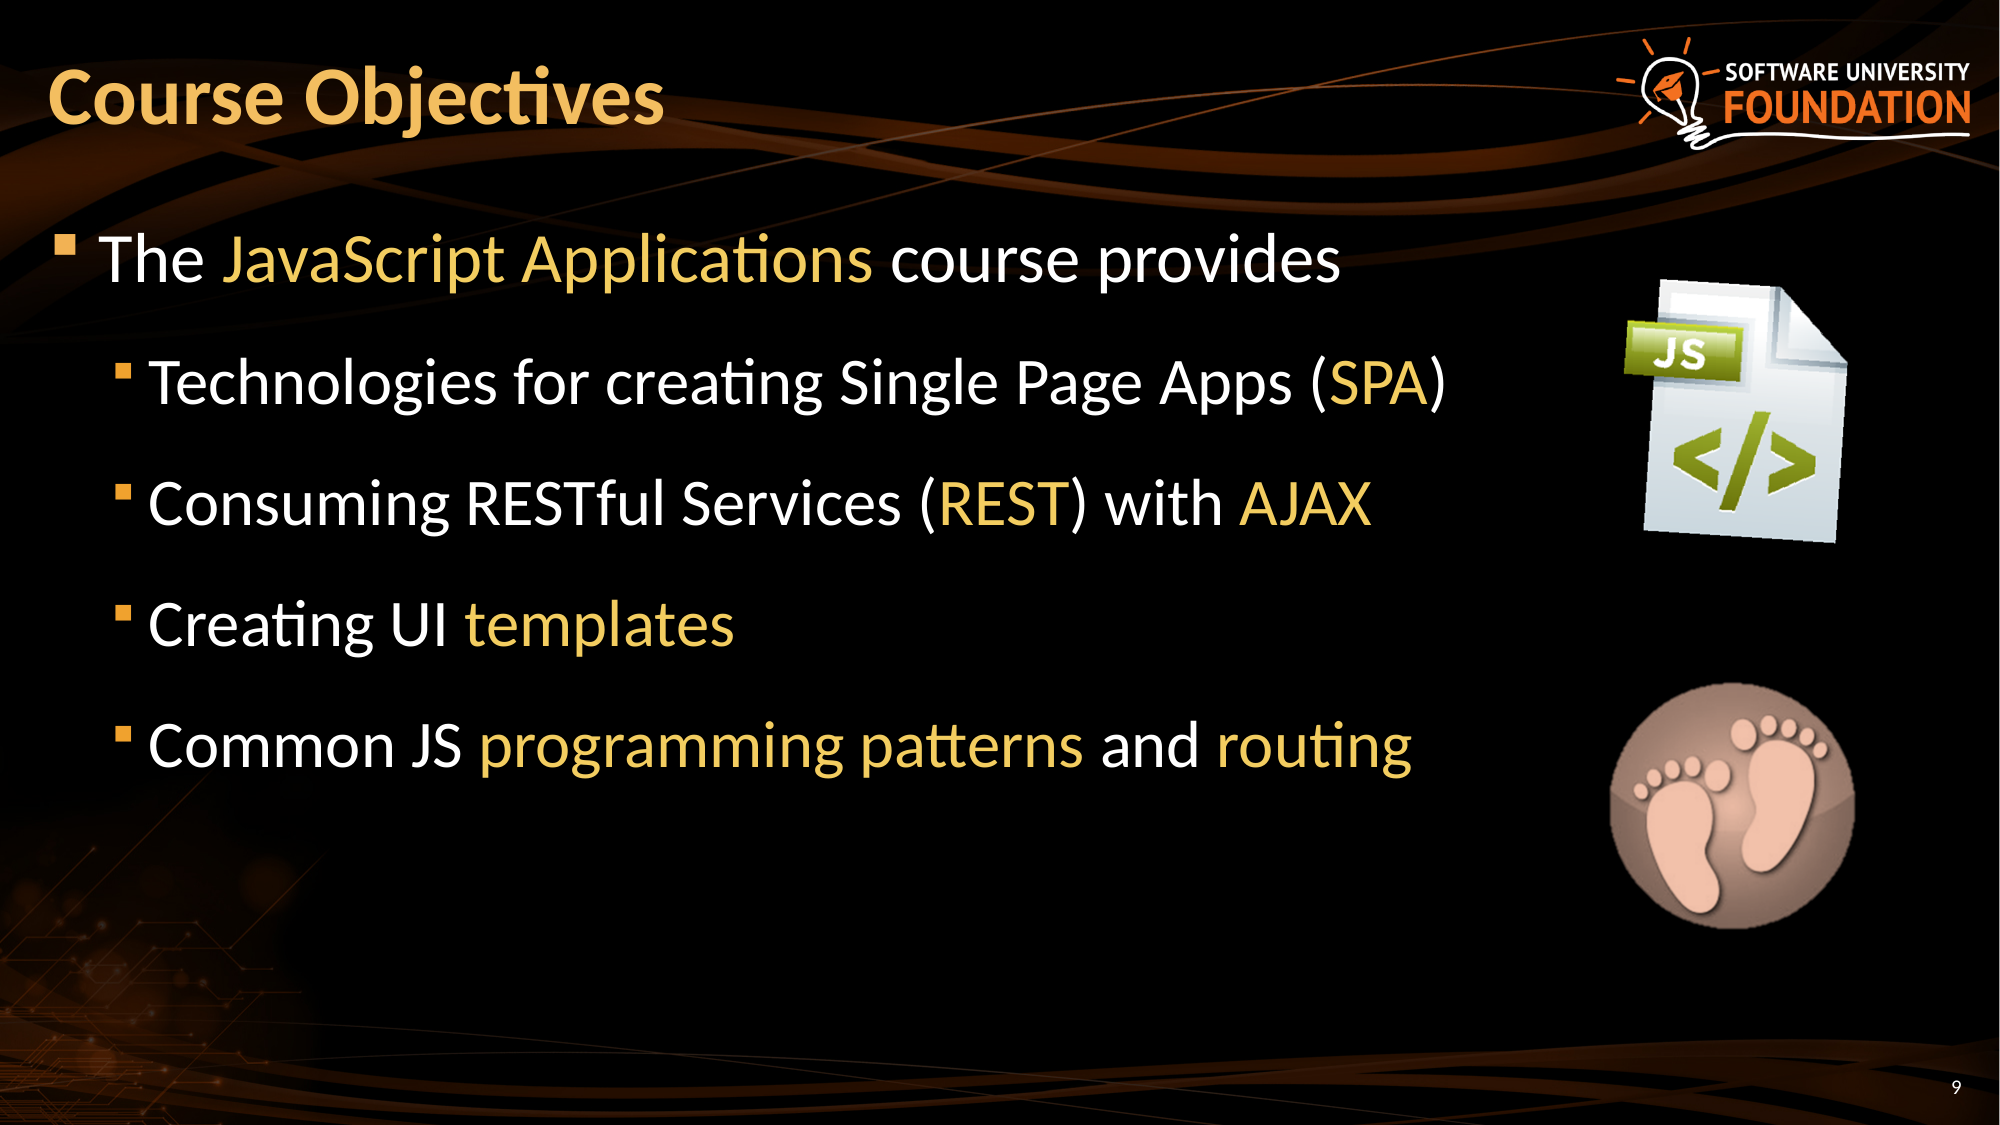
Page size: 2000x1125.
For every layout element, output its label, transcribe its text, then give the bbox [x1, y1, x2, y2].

picture [0, 0, 2000, 1125]
list The JavaScript Applications course provides Technologies for creating Single Page Apps (SPA) Consuming RESTful Services (REST) with AJAX Creating UI templates Common JS programming patterns and routing [31, 189, 1488, 1103]
title Course Objectives [30, 6, 1602, 189]
slide_number 9 [1897, 1070, 1968, 1103]
